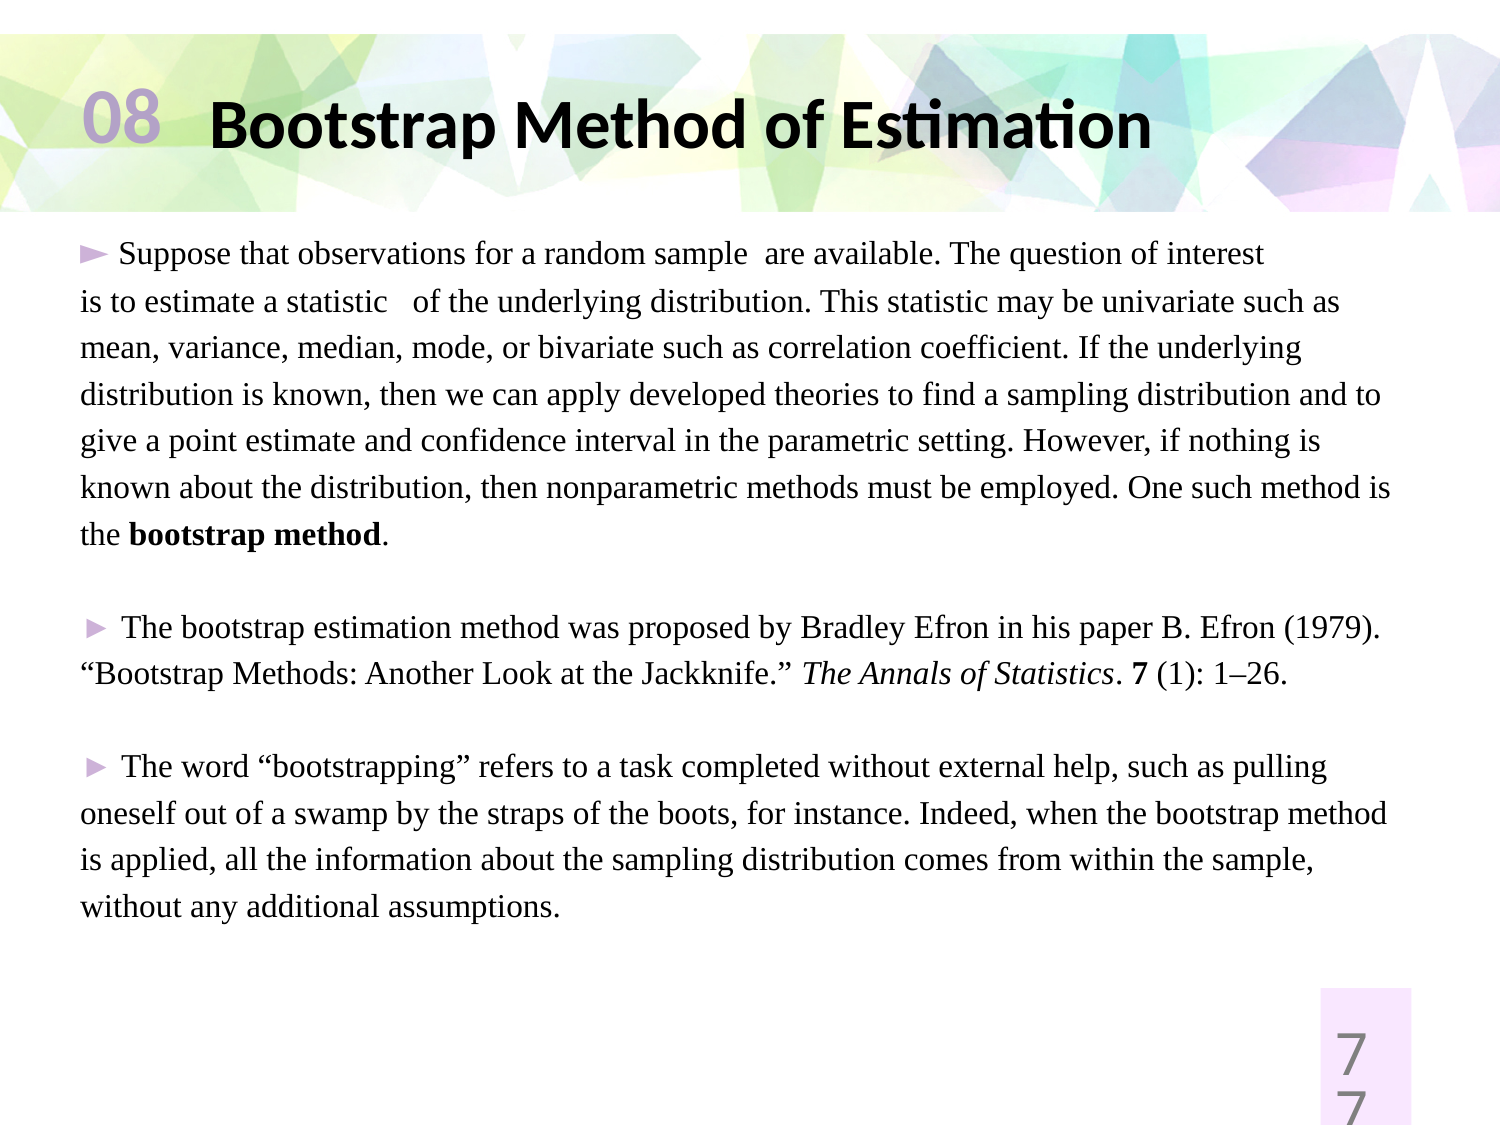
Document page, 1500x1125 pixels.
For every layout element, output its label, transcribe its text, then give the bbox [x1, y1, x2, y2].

title Bootstrap Method of Estimation [64, 54, 1322, 186]
text_box 77 [1320, 988, 1412, 1125]
text_box 08 [67, 57, 178, 168]
picture [0, 0, 1500, 1125]
